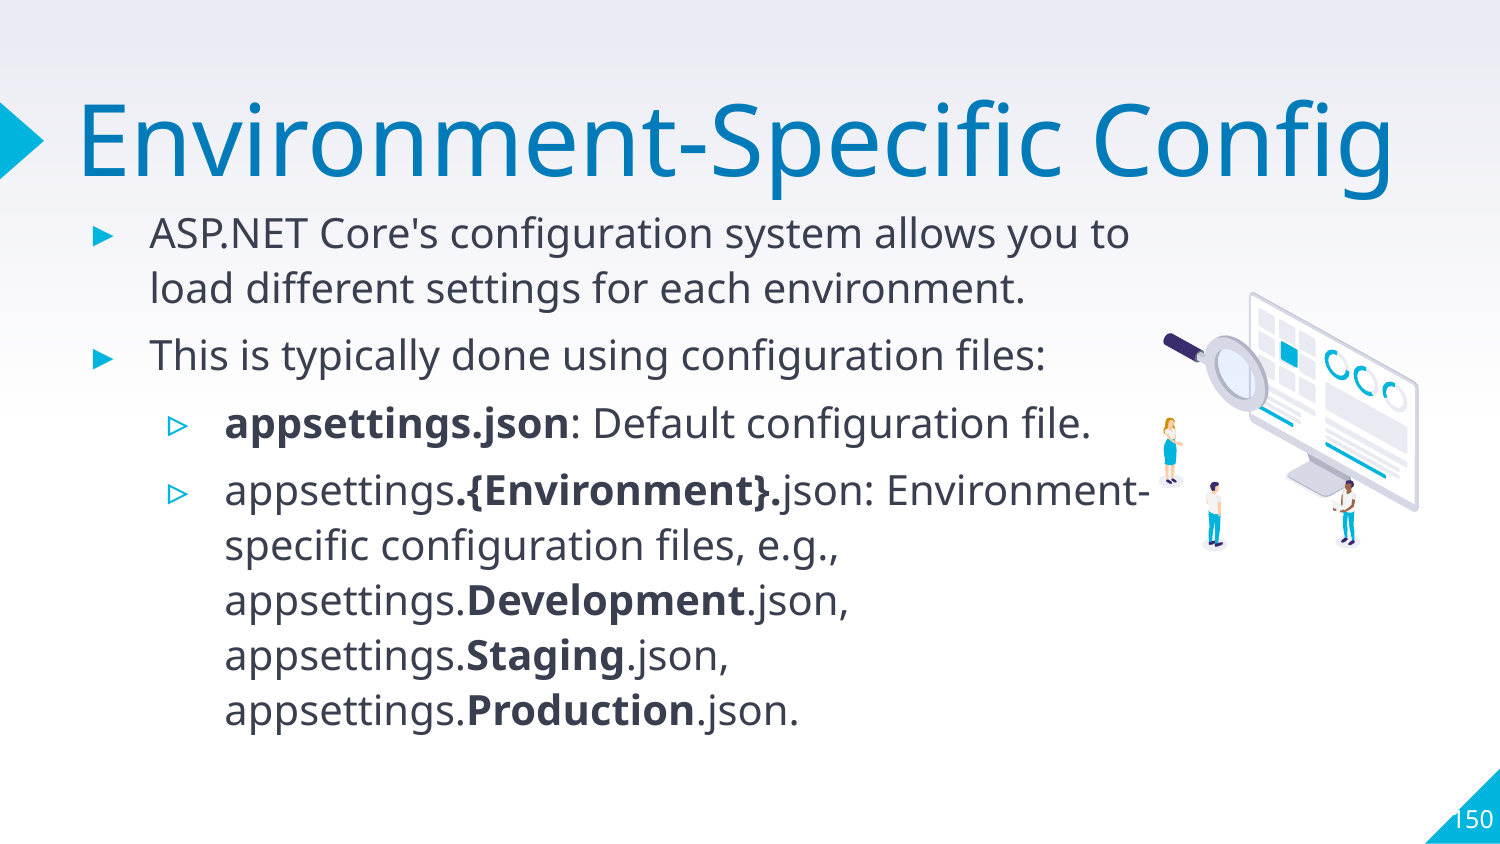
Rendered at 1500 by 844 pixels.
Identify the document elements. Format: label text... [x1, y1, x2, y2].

slide_number 150 [1418, 760, 1494, 838]
title Environment-Specific Config [75, 99, 1494, 277]
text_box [1158, 291, 1420, 552]
list ASP.NET Core's configuration system allows you to load different settings for each environment. This is typically done using configuration files: appsettings.json: Default configuration file. appsettings.{Environment}.json: Environment-specific configuration files, e.g., appsettings.Development.json, appsettings.Staging.json, appsettings.Production.json. [74, 201, 1167, 761]
